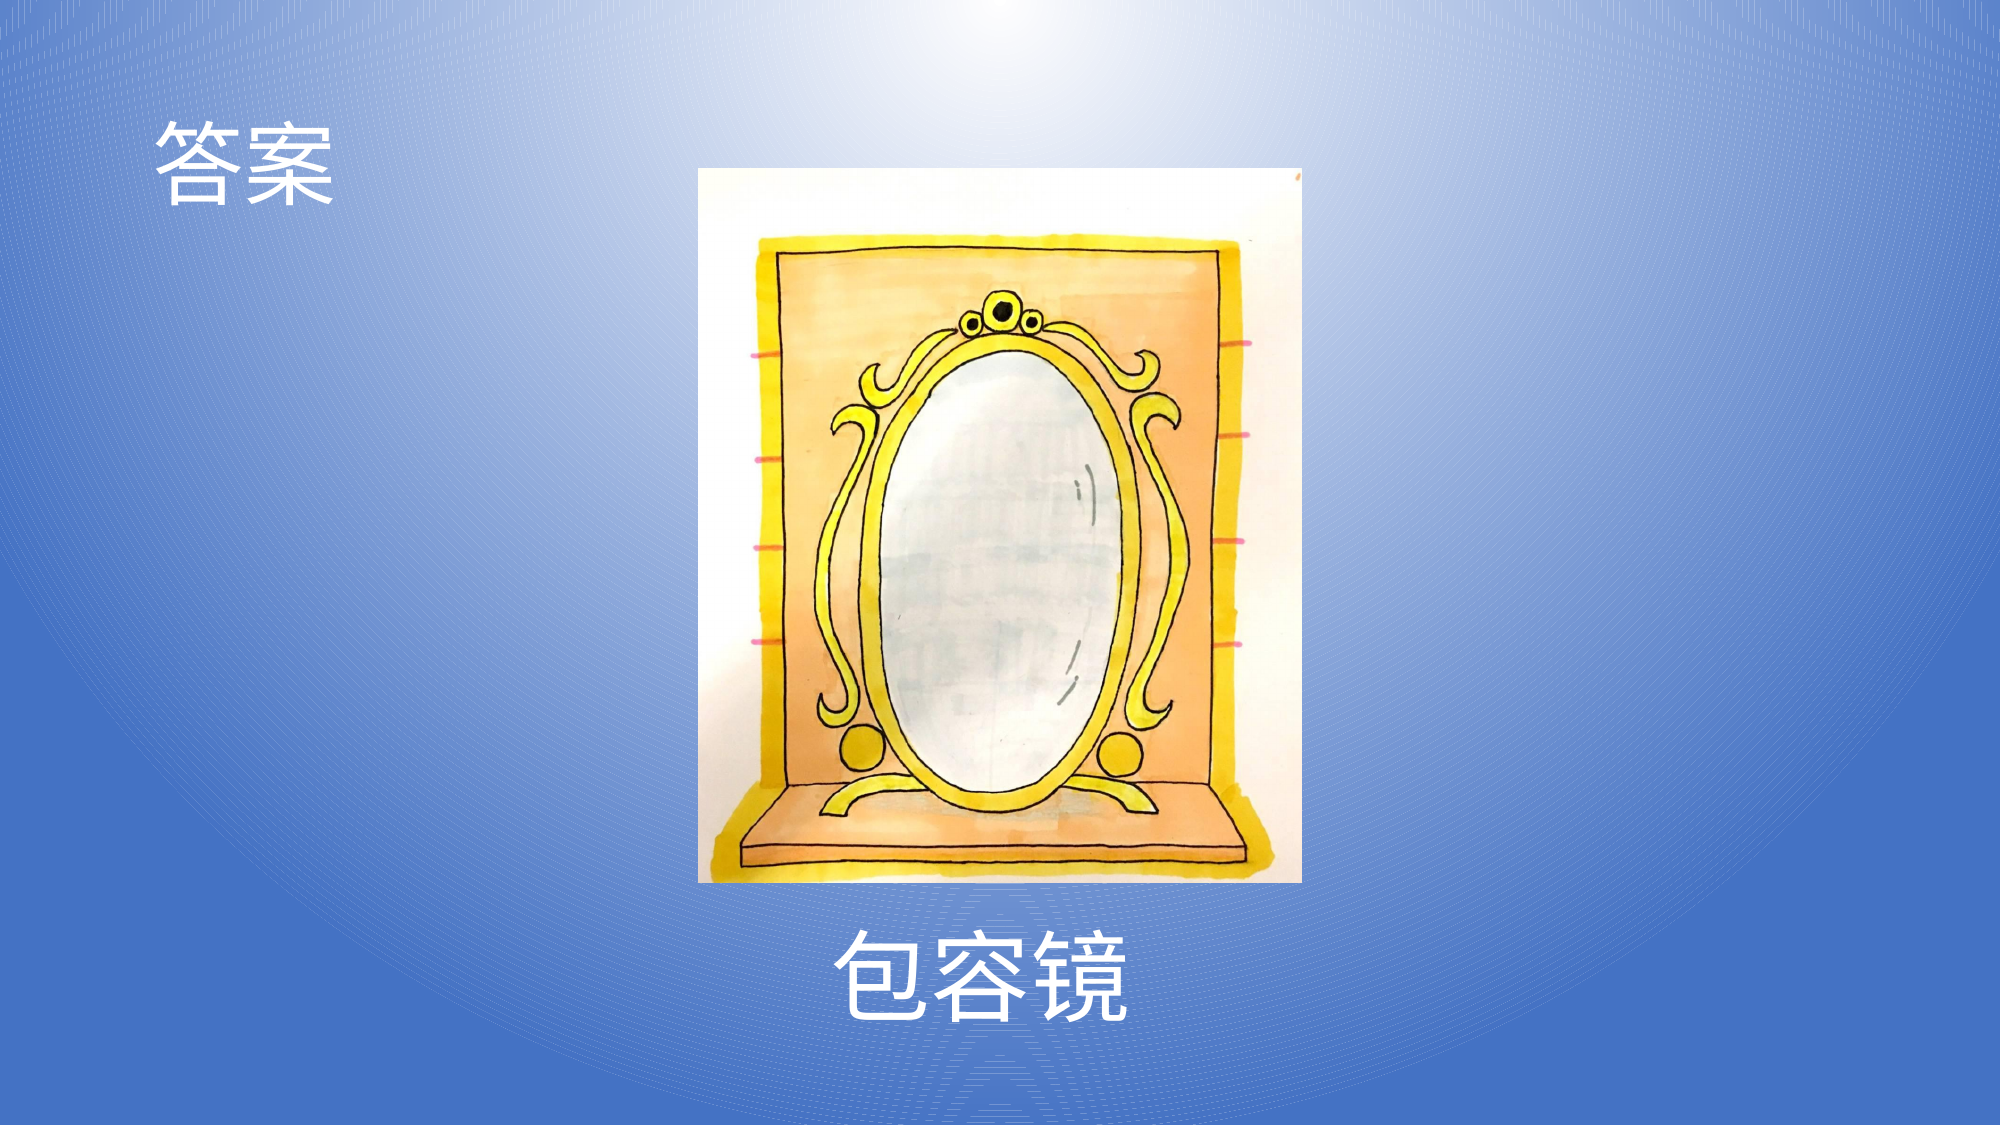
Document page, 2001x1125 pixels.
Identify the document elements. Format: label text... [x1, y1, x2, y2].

title 答案 [137, 59, 1863, 278]
text_box 包容镜 [815, 907, 1146, 1043]
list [698, 168, 1302, 883]
